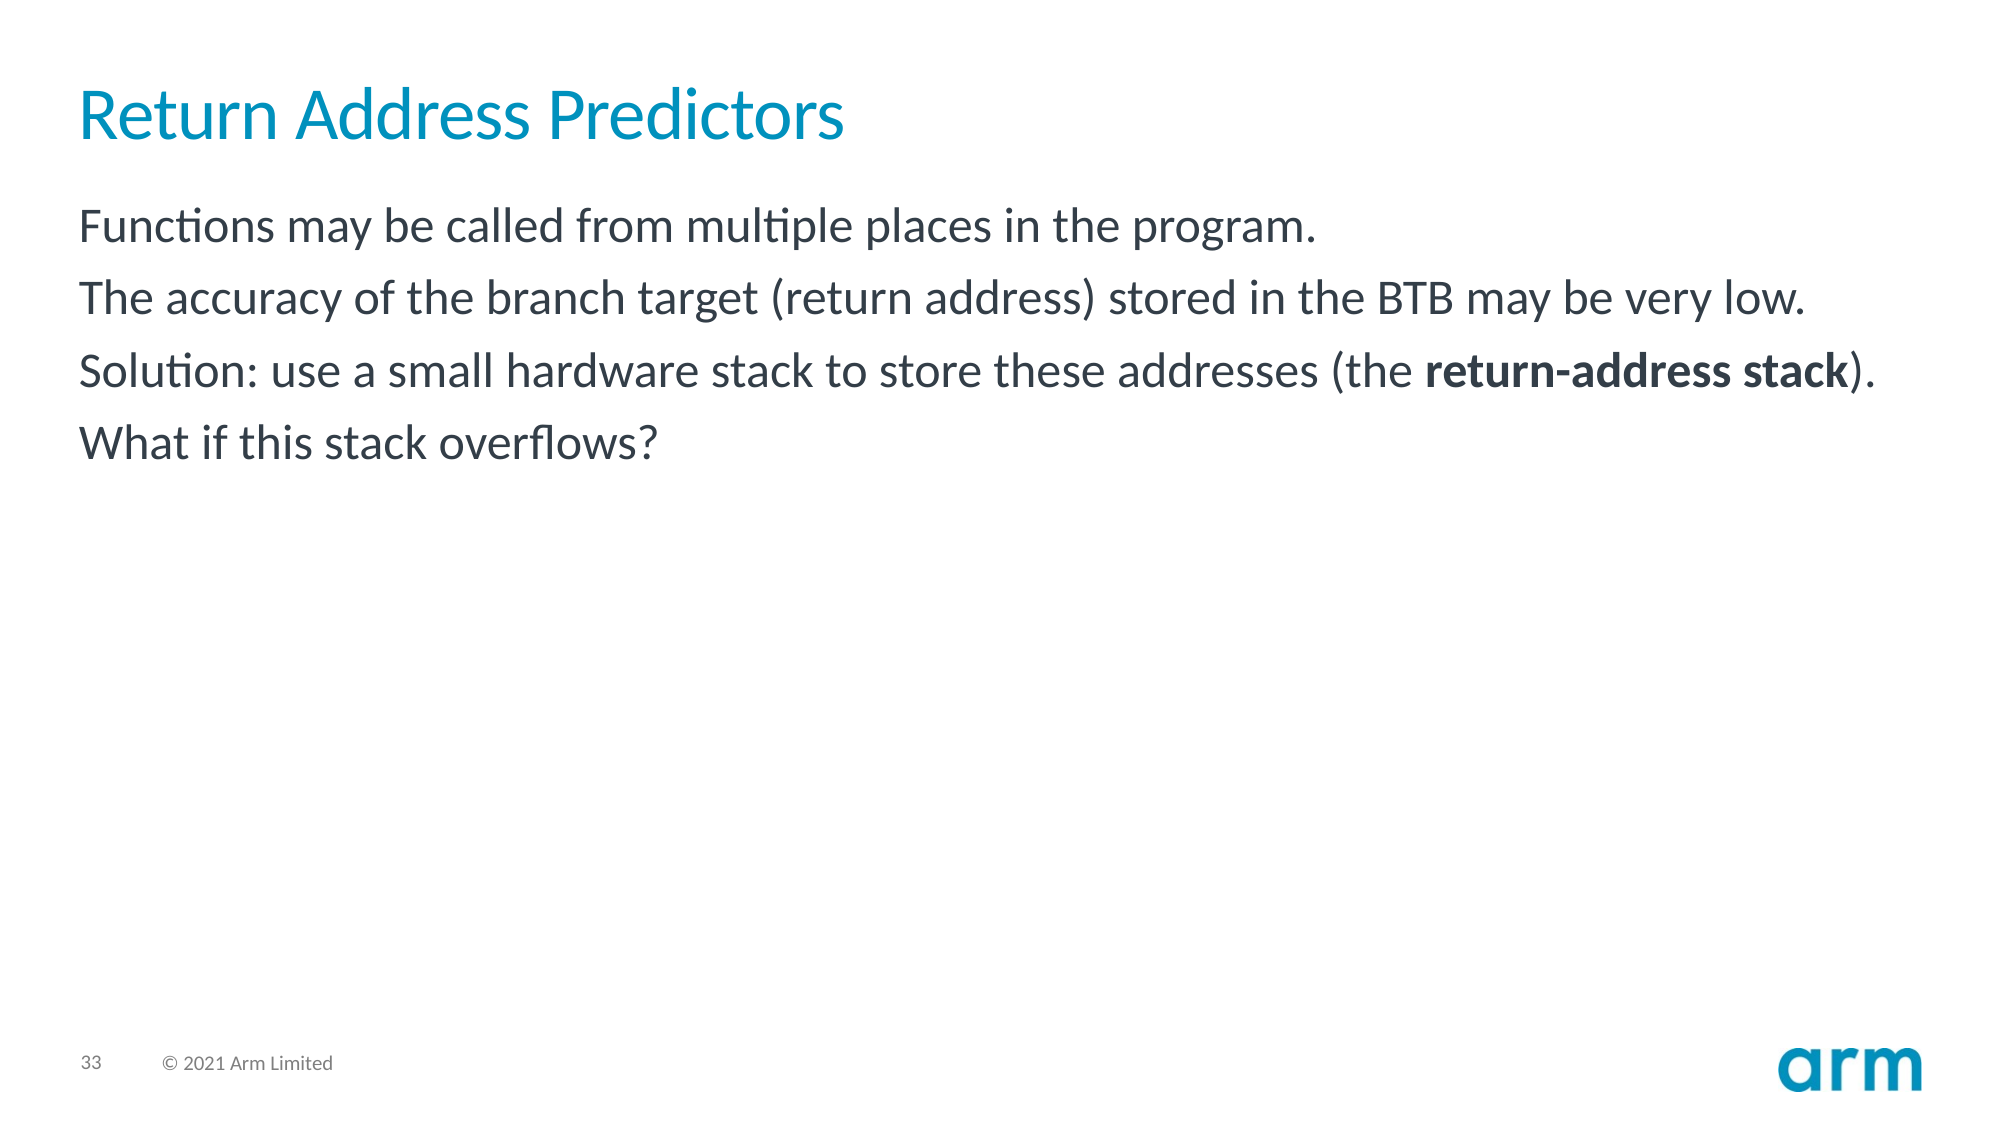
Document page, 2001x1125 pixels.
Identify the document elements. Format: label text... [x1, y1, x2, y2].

picture [1889, 1048, 1903, 1053]
list Functions may be called from multiple places in the program. The accuracy of the branch target (return address) stored in the BTB may be very low. Solution: use a small hardware stack to store these addresses (the return-address stack). What if this stack overflows? [78, 192, 1922, 1004]
picture [1778, 1072, 1794, 1092]
picture [1778, 1048, 1794, 1067]
picture [1911, 1048, 1922, 1062]
picture [1803, 1048, 1922, 1092]
picture [1788, 1056, 1812, 1083]
title Return Address Predictors [78, 78, 1922, 186]
